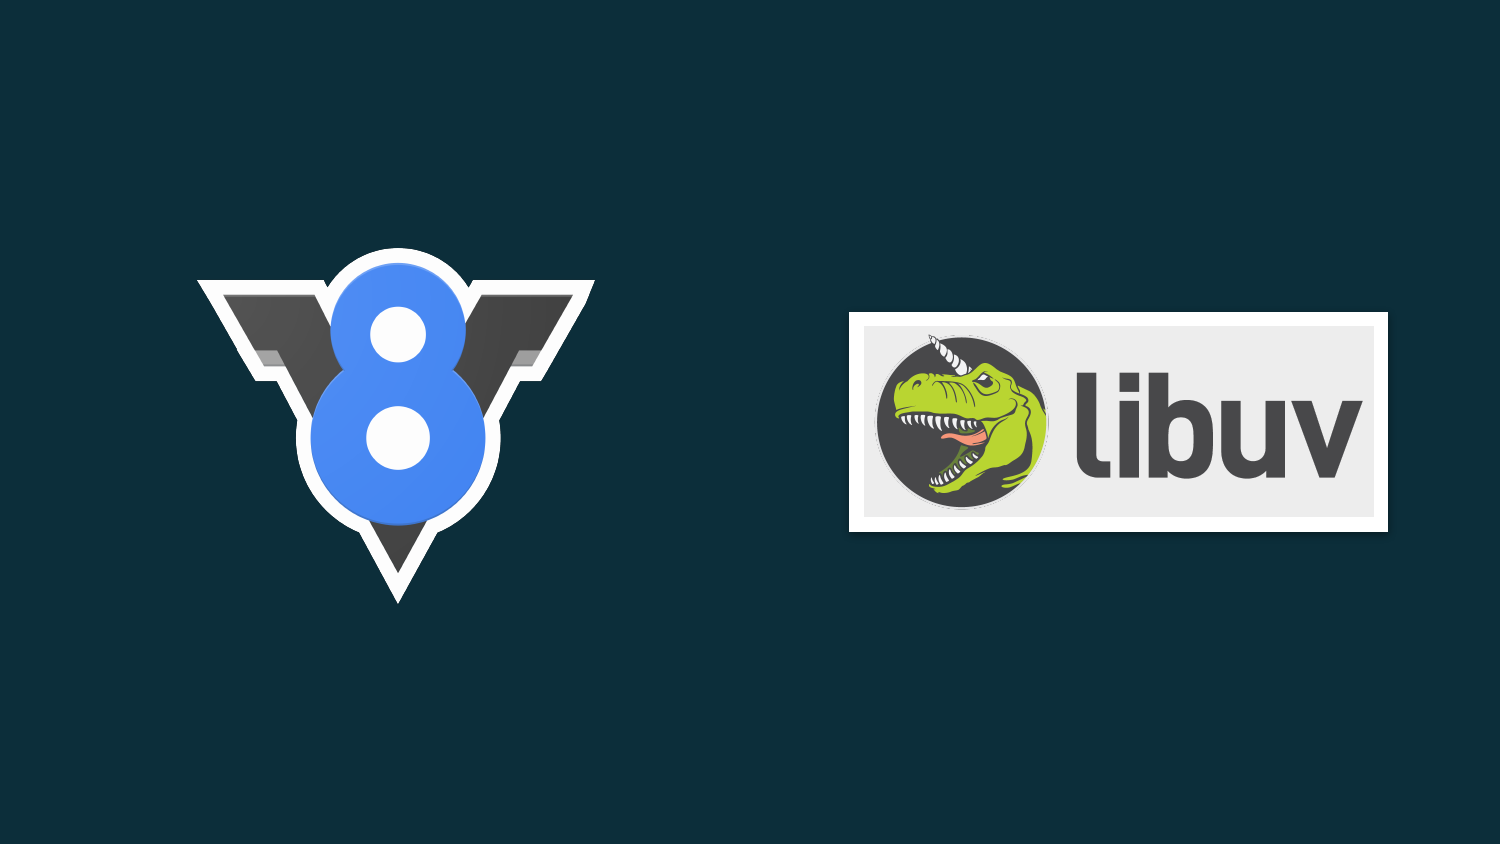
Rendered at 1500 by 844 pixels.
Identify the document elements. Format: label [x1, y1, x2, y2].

picture [197, 220, 600, 623]
picture [863, 326, 1374, 518]
